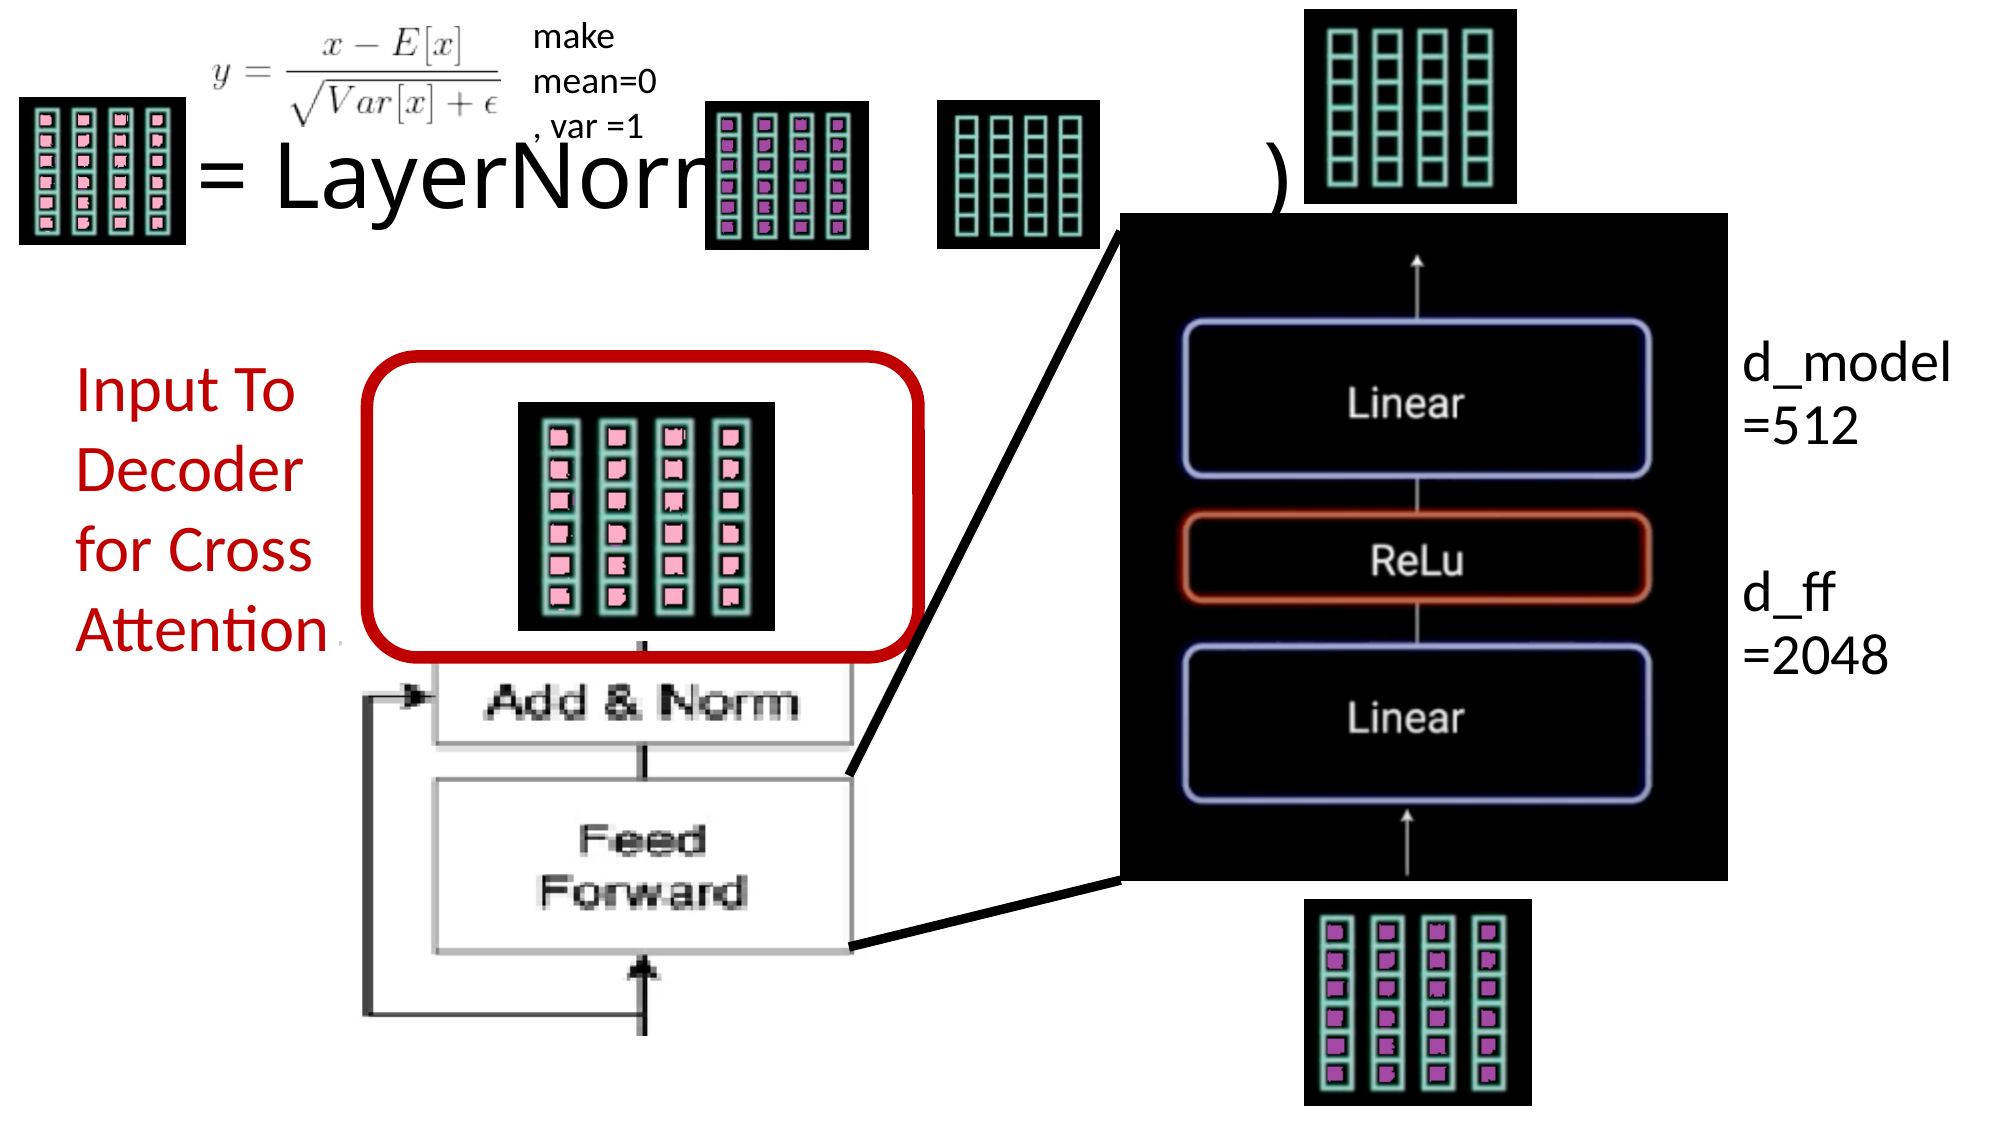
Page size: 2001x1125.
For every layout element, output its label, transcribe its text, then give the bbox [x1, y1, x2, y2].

picture [19, 97, 186, 245]
picture [1304, 9, 1517, 204]
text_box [848, 880, 1121, 947]
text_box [848, 231, 1121, 776]
picture [705, 101, 869, 250]
picture [1304, 899, 1532, 1106]
picture [212, 26, 501, 127]
title = LayerNorm( + ) [133, 70, 1859, 288]
text_box make mean=0, var =1 [517, 3, 676, 154]
list d_model =512 d_ff =2048 [1727, 323, 1981, 1038]
picture [937, 100, 1100, 231]
picture [339, 677, 892, 1036]
picture [1120, 213, 1728, 881]
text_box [61, 337, 848, 677]
